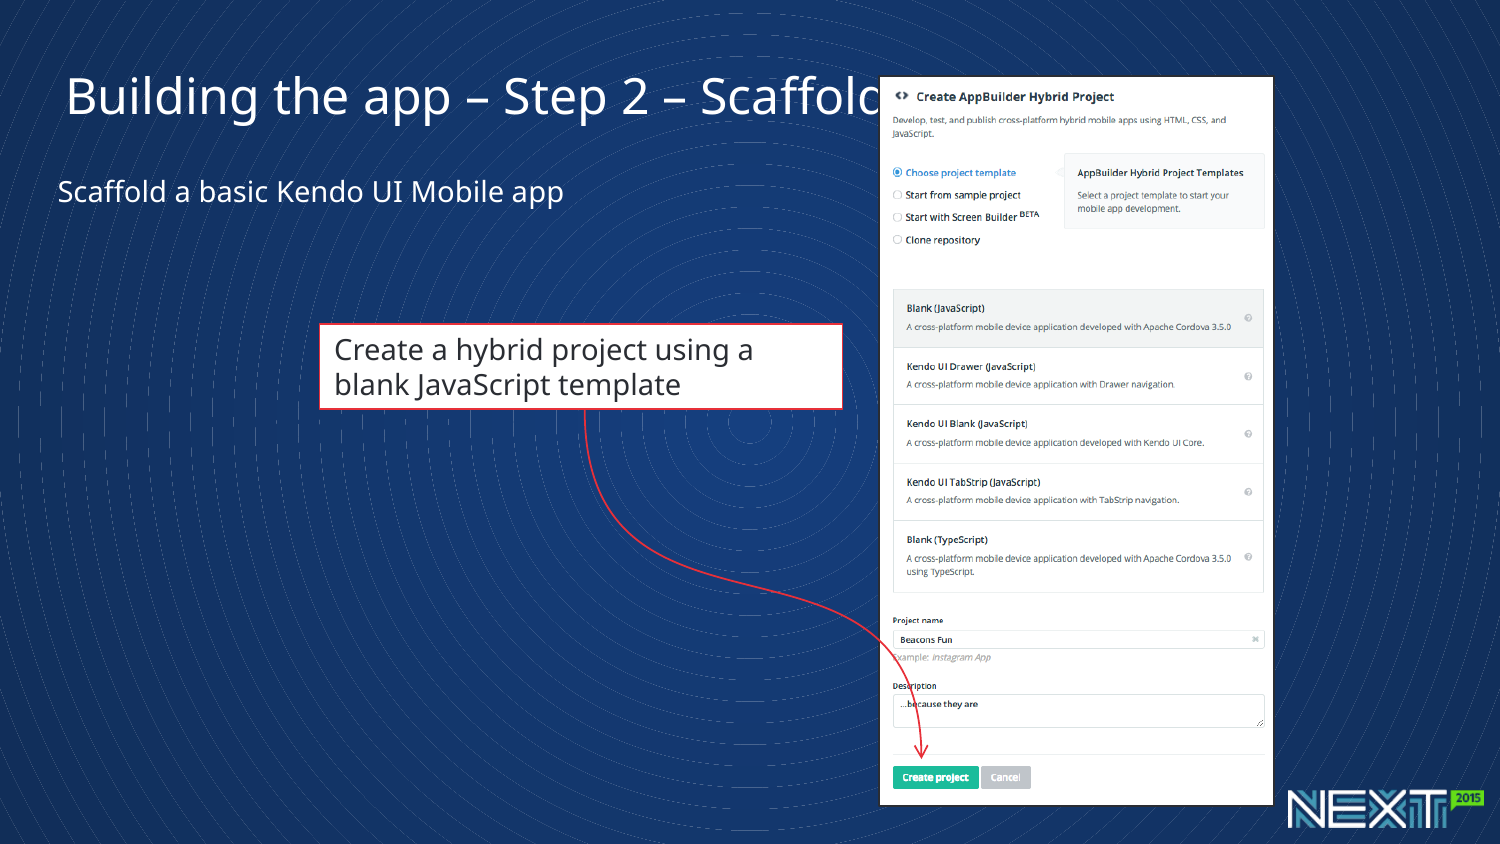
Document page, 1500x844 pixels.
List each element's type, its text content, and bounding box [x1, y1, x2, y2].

picture [879, 76, 1274, 806]
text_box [578, 415, 928, 754]
text_box Create a hybrid project using a blank JavaScript template [319, 323, 843, 410]
title Building the app – Step 2 – Scaffold [53, 64, 1449, 132]
picture [1288, 789, 1484, 828]
text_box Scaffold a basic Kendo UI Mobile app [42, 166, 580, 216]
